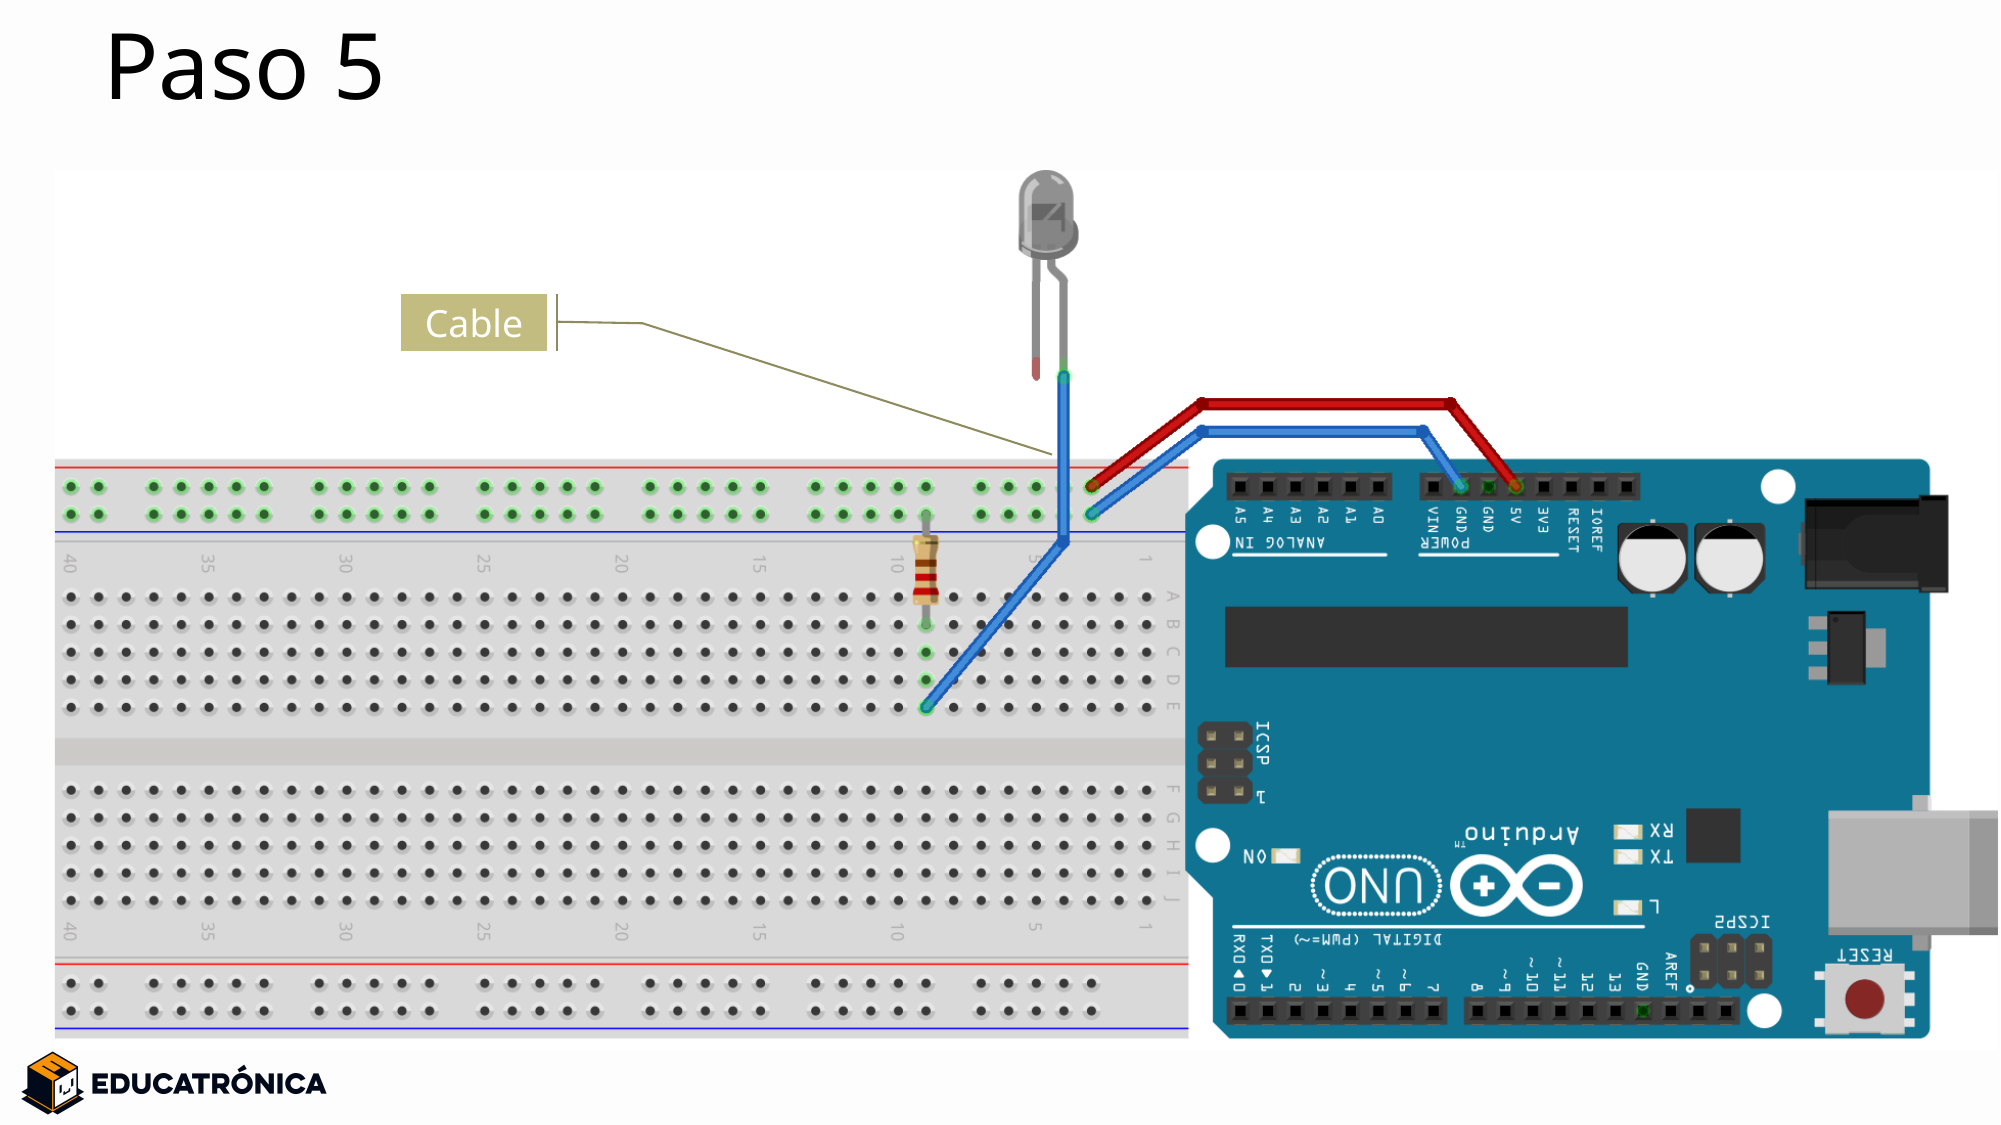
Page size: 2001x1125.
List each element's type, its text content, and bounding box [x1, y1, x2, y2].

picture [19, 170, 1999, 1118]
title Paso 5 [88, 7, 1912, 133]
